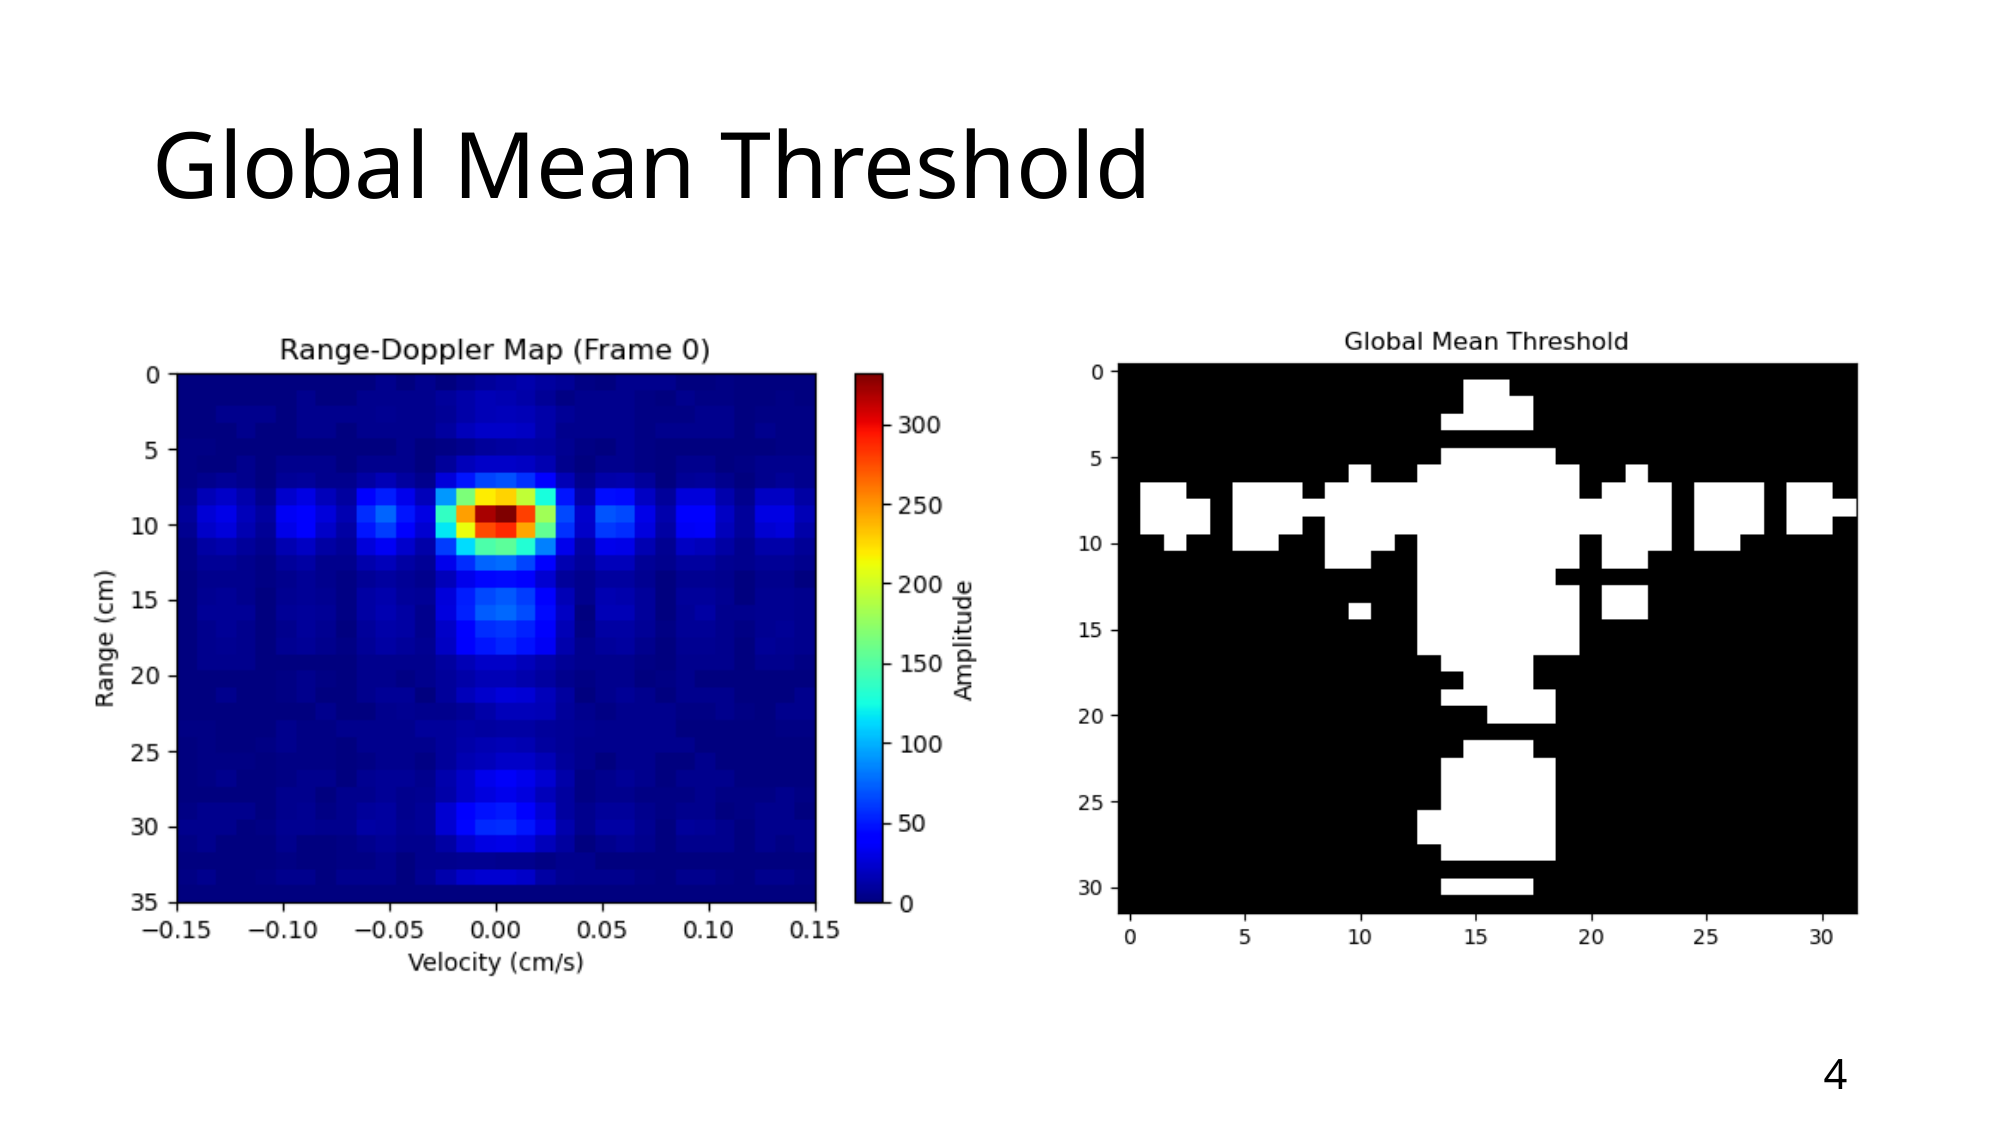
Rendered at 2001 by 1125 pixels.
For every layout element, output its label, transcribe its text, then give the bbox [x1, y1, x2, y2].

title Global Mean Threshold [137, 59, 1863, 278]
slide_number 4 [1412, 1042, 1863, 1103]
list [999, 277, 1952, 992]
picture [48, 291, 1078, 978]
